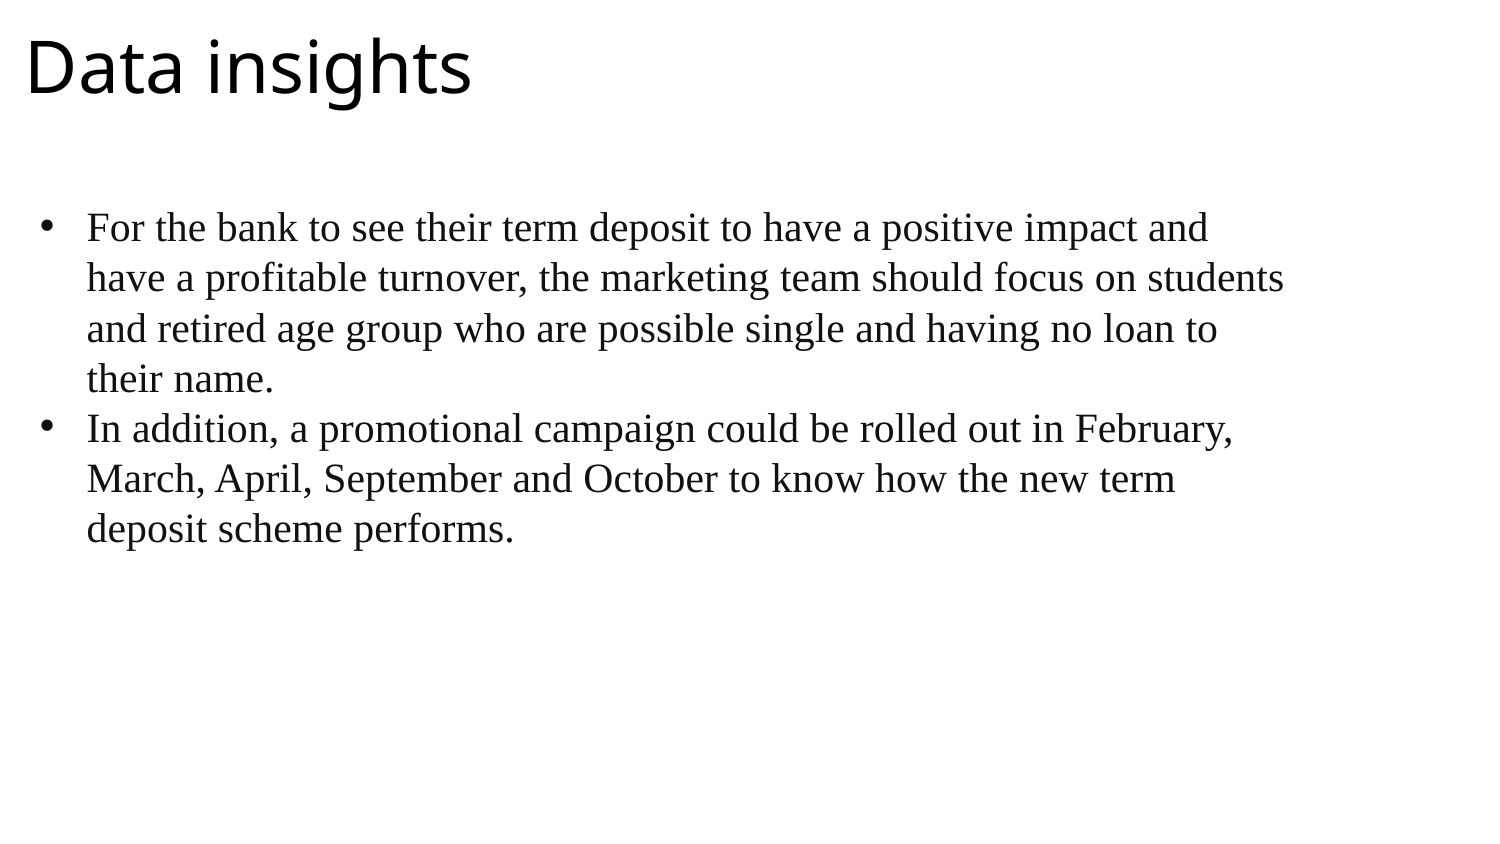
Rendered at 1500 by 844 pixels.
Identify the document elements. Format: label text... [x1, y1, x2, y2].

title Data insights [24, 37, 1463, 113]
text_box For the bank to see their term deposit to have a positive impact and have a profitable turnover, the marketing team should focus on students and retired age group who are possible single and having no loan to their name. In addition, a promotional campaign could be rolled out in February, March, April, September and October to know how the new term deposit scheme performs. [24, 192, 1314, 558]
